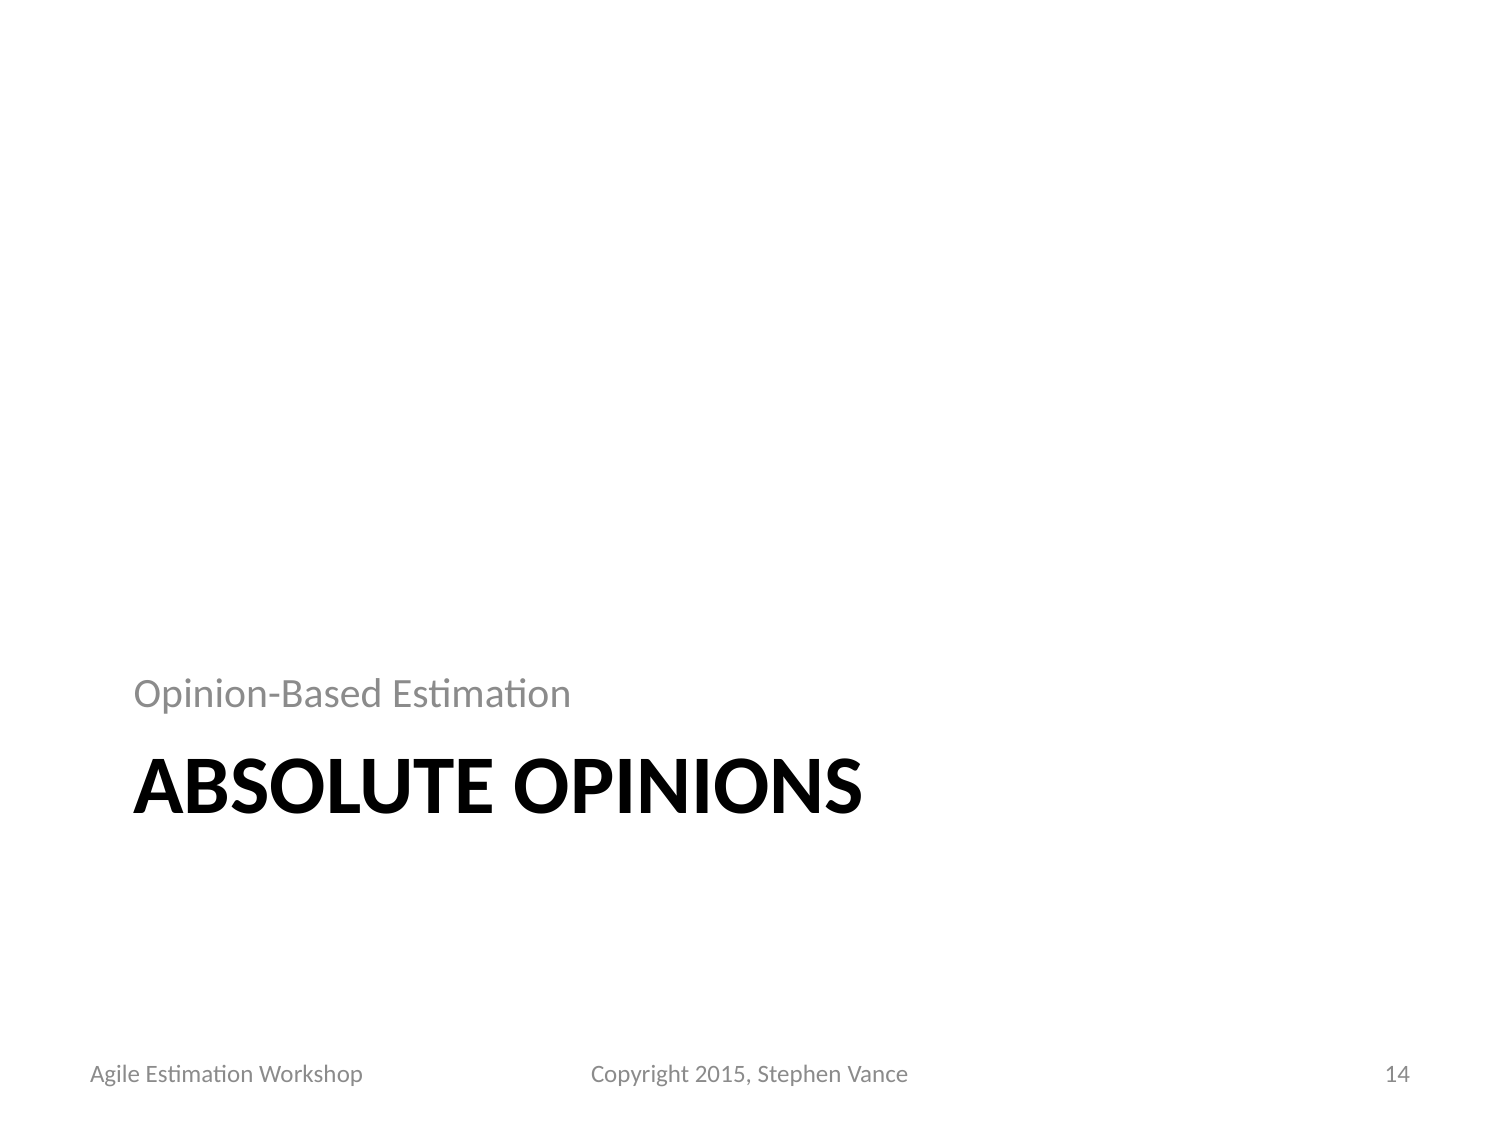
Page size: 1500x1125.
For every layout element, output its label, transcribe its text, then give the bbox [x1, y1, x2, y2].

footer Copyright 2015, Stephen Vance [512, 1042, 988, 1103]
slide_number 14 [1074, 1042, 1425, 1103]
title Absolute Opinions [118, 723, 1394, 947]
list Opinion-Based Estimation [118, 476, 1394, 723]
slide_number Agile Estimation Workshop [75, 1042, 425, 1103]
